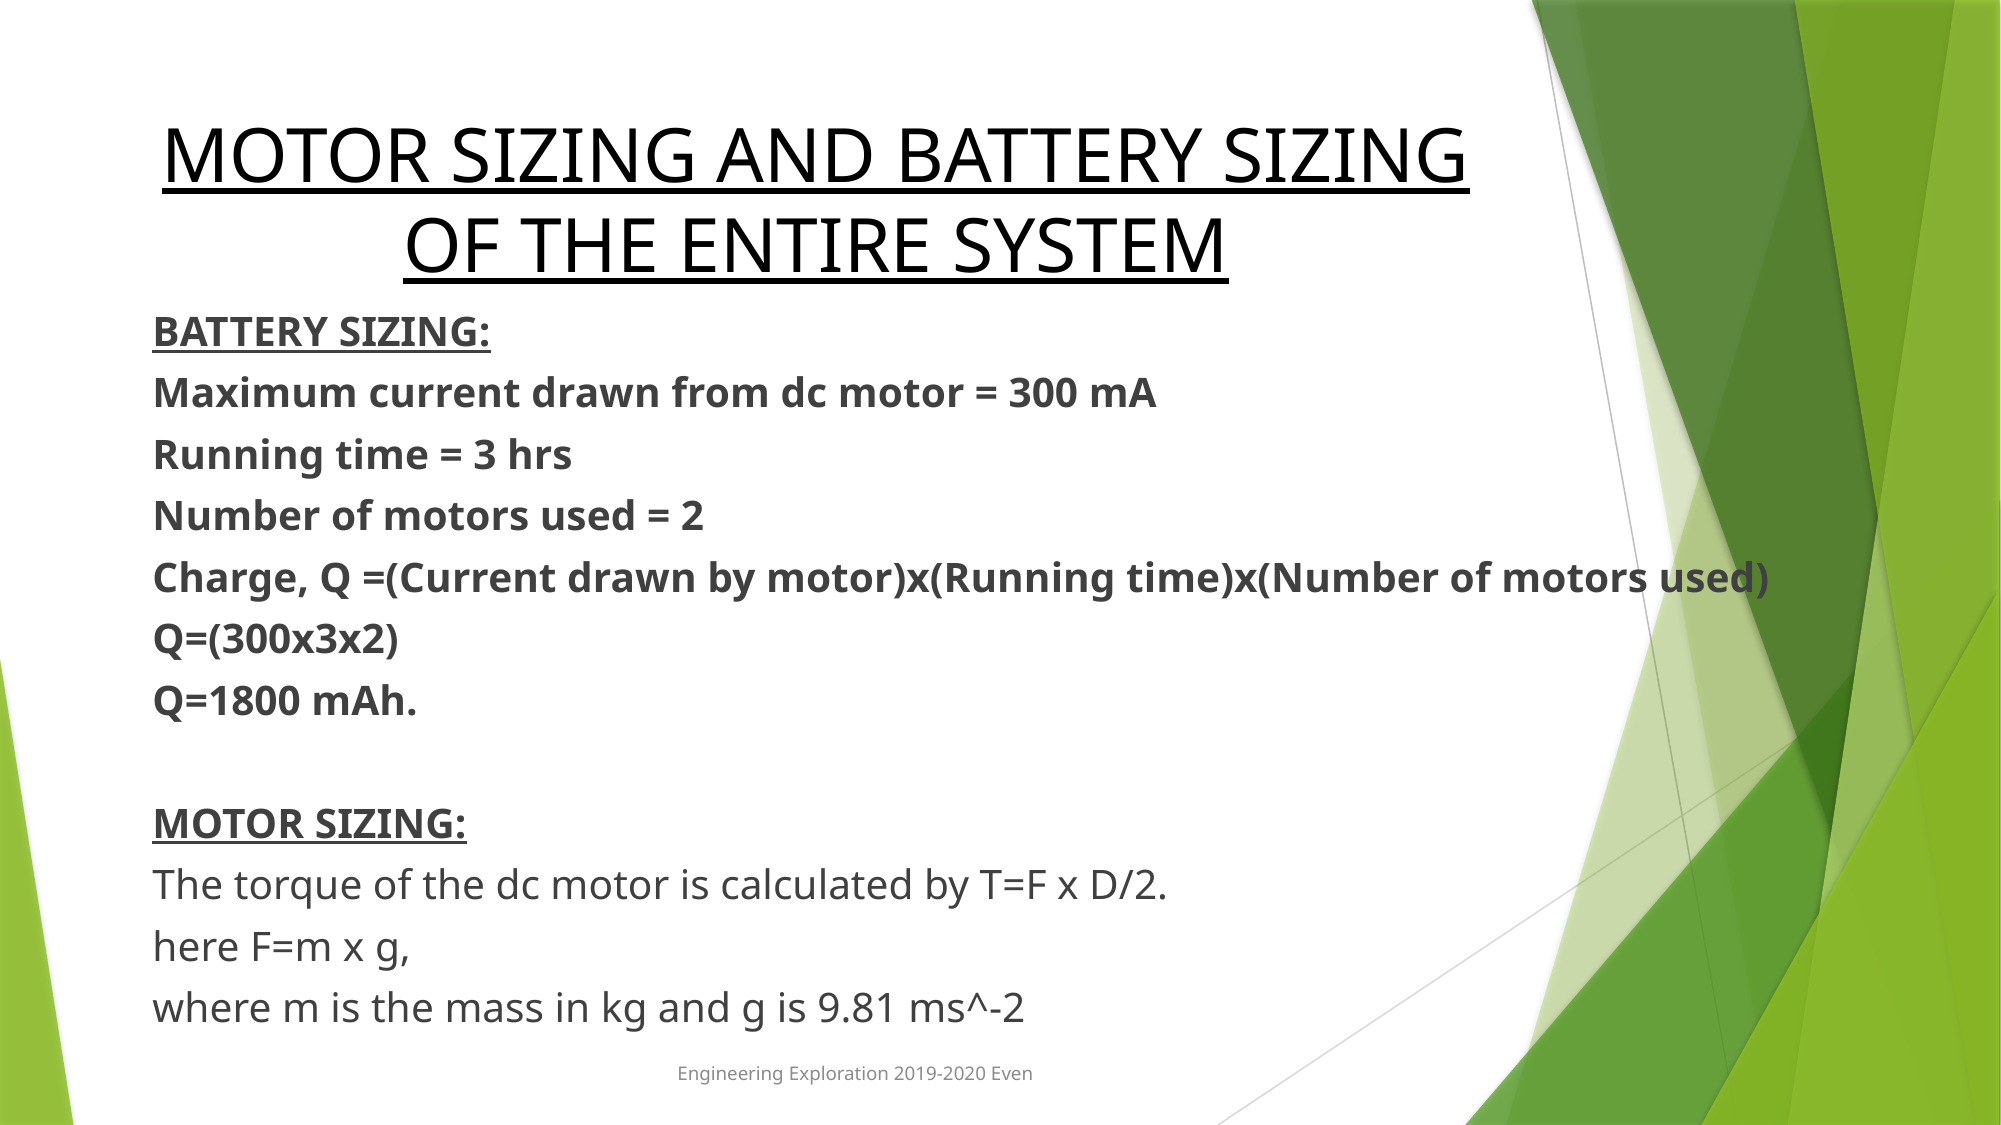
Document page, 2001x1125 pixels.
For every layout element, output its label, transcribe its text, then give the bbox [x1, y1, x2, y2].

list BATTERY SIZING: Maximum current drawn from dc motor = 300 mA Running time = 3 hrs Number of motors used = 2 Charge, Q =(Current drawn by motor)x(Running time)x(Number of motors used) Q=(300x3x2) Q=1800 mAh. MOTOR SIZING: The torque of the dc motor is calculated by T=F x D/2. here F=m x g, where m is the mass in kg and g is 9.81 ms^-2 [137, 298, 1863, 1049]
title MOTOR SIZING AND BATTERY SIZING OF THE ENTIRE SYSTEM [111, 99, 1522, 317]
footer Engineering Exploration 2019-2020 Even [662, 1042, 1338, 1103]
